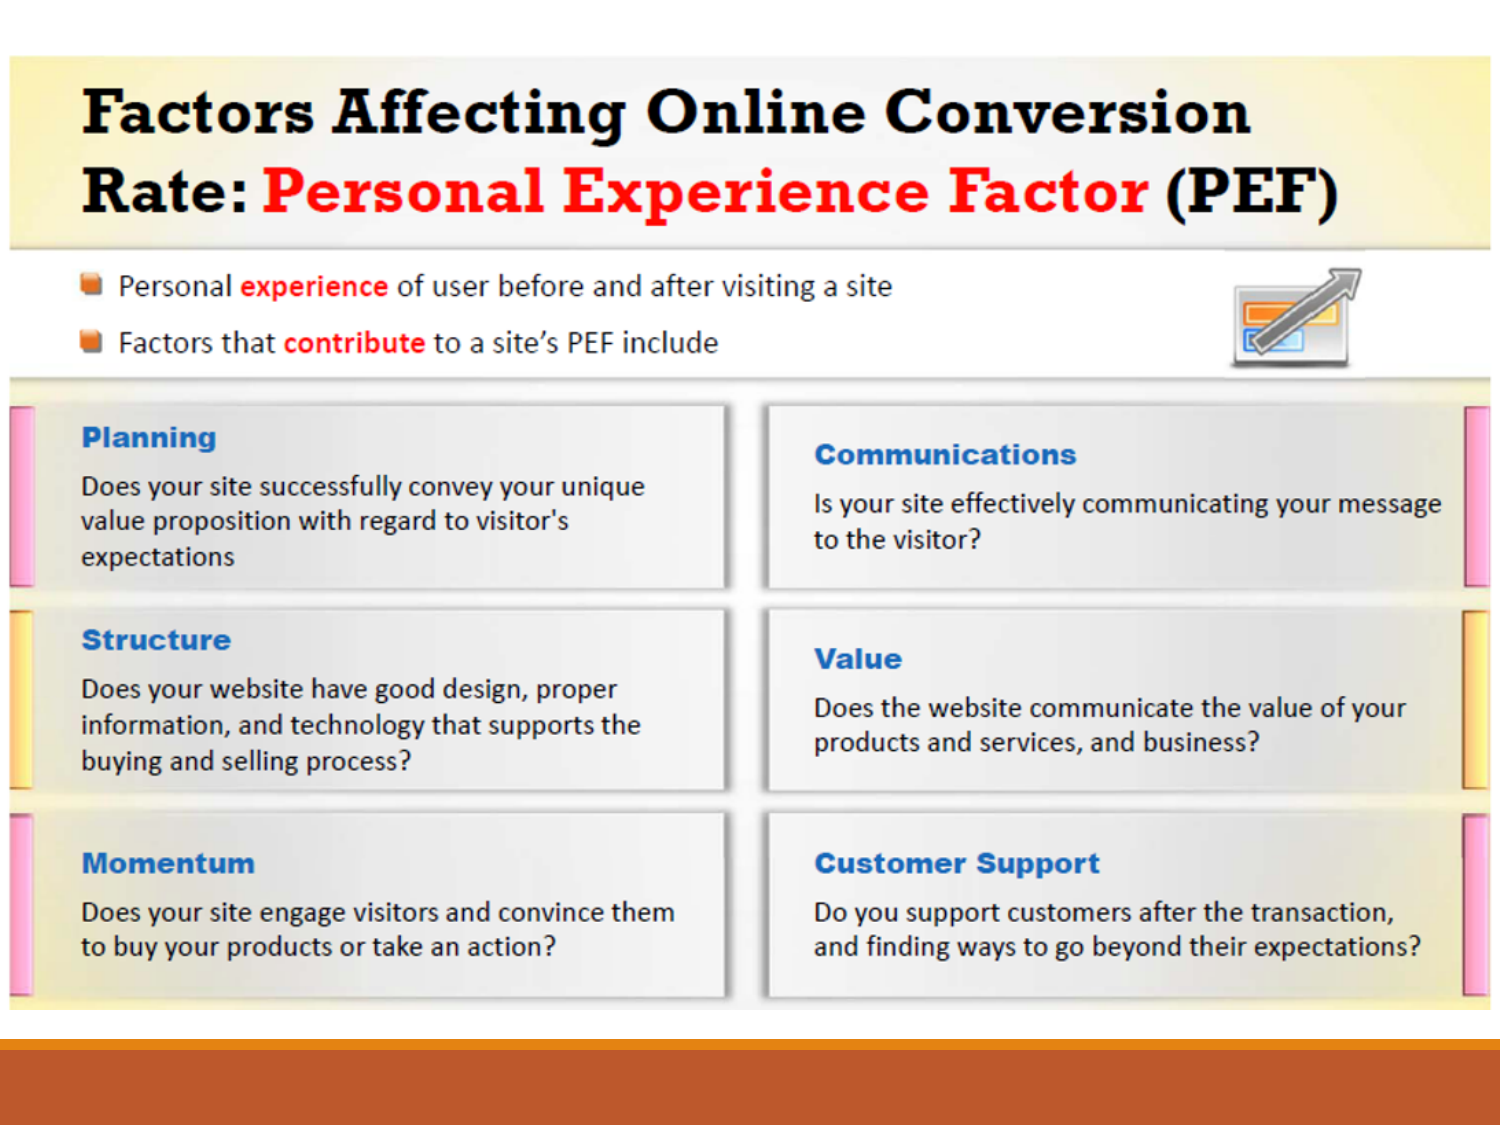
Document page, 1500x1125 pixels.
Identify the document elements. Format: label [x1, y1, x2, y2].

picture [0, 46, 1500, 1011]
